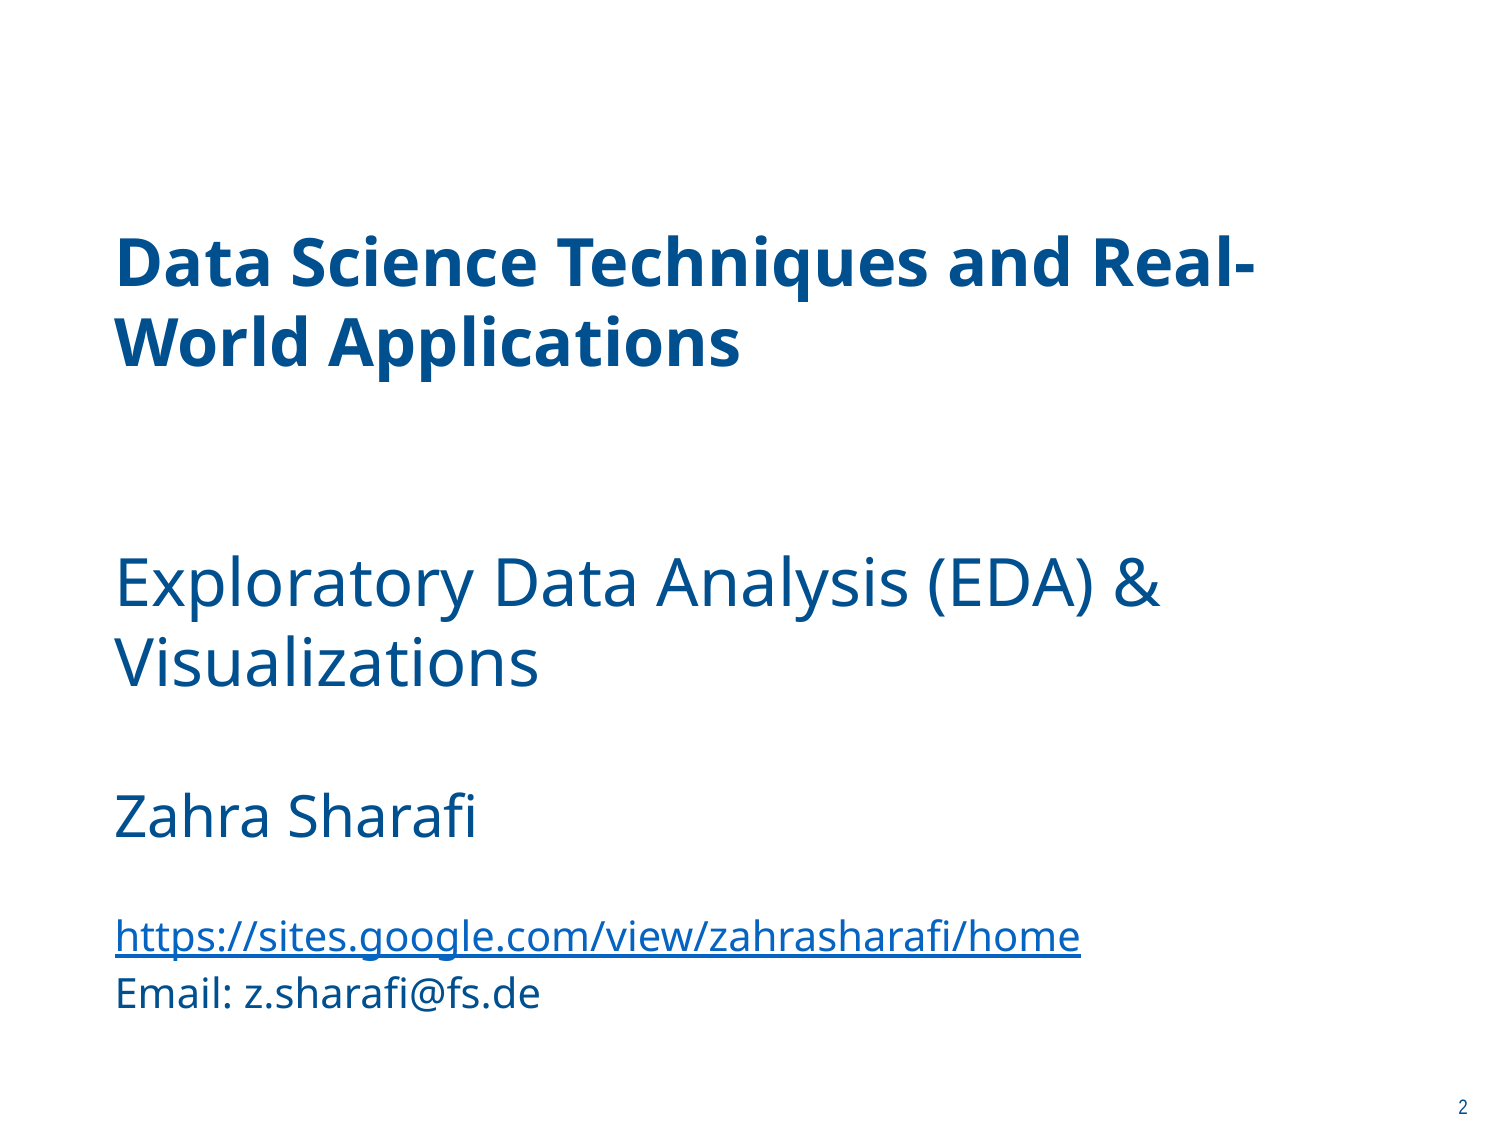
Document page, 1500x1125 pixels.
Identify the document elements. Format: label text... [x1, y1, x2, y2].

text_box Data Science Techniques and Real- World Applications Exploratory Data Analysis (EDA) & Visualizations Zahra Sharafi https://sites.google.com/view/zahrasharafi/home Email: z.sharafi@fs.de [99, 212, 1500, 440]
text_box 2 [1438, 1093, 1468, 1122]
